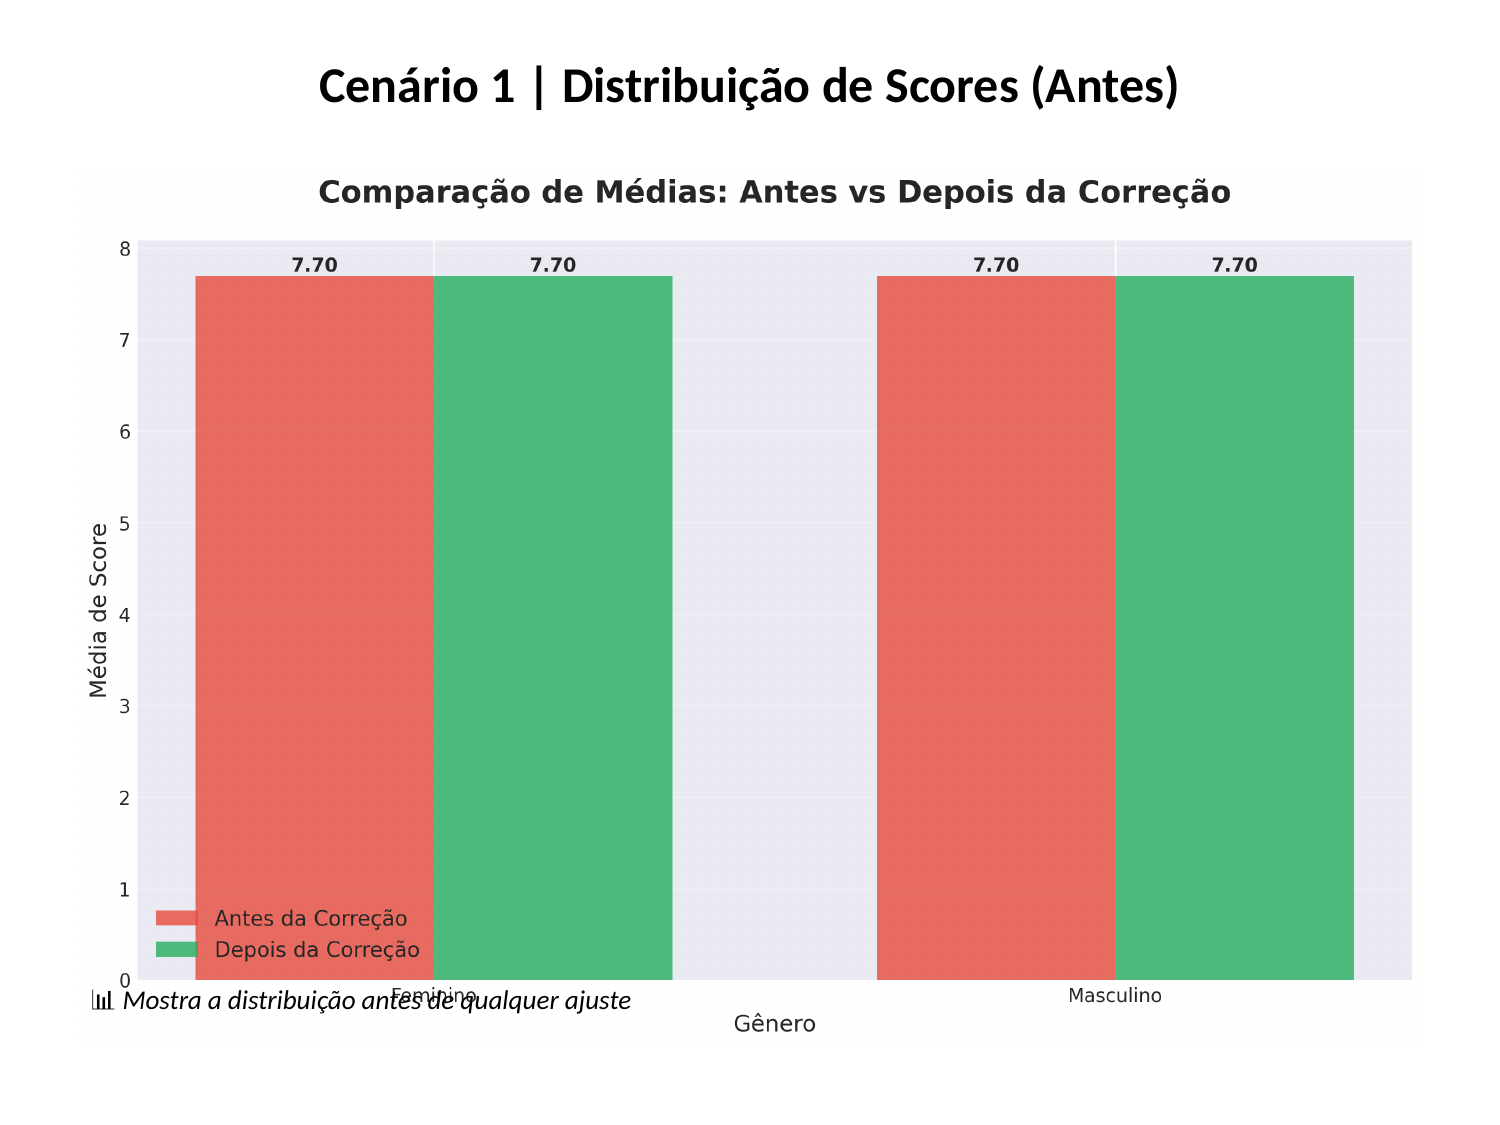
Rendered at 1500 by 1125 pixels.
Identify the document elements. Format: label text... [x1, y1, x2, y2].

text_box Cenário 1 | Distribuição de Scores (Antes) [304, 44, 1196, 120]
picture [74, 164, 1426, 1050]
